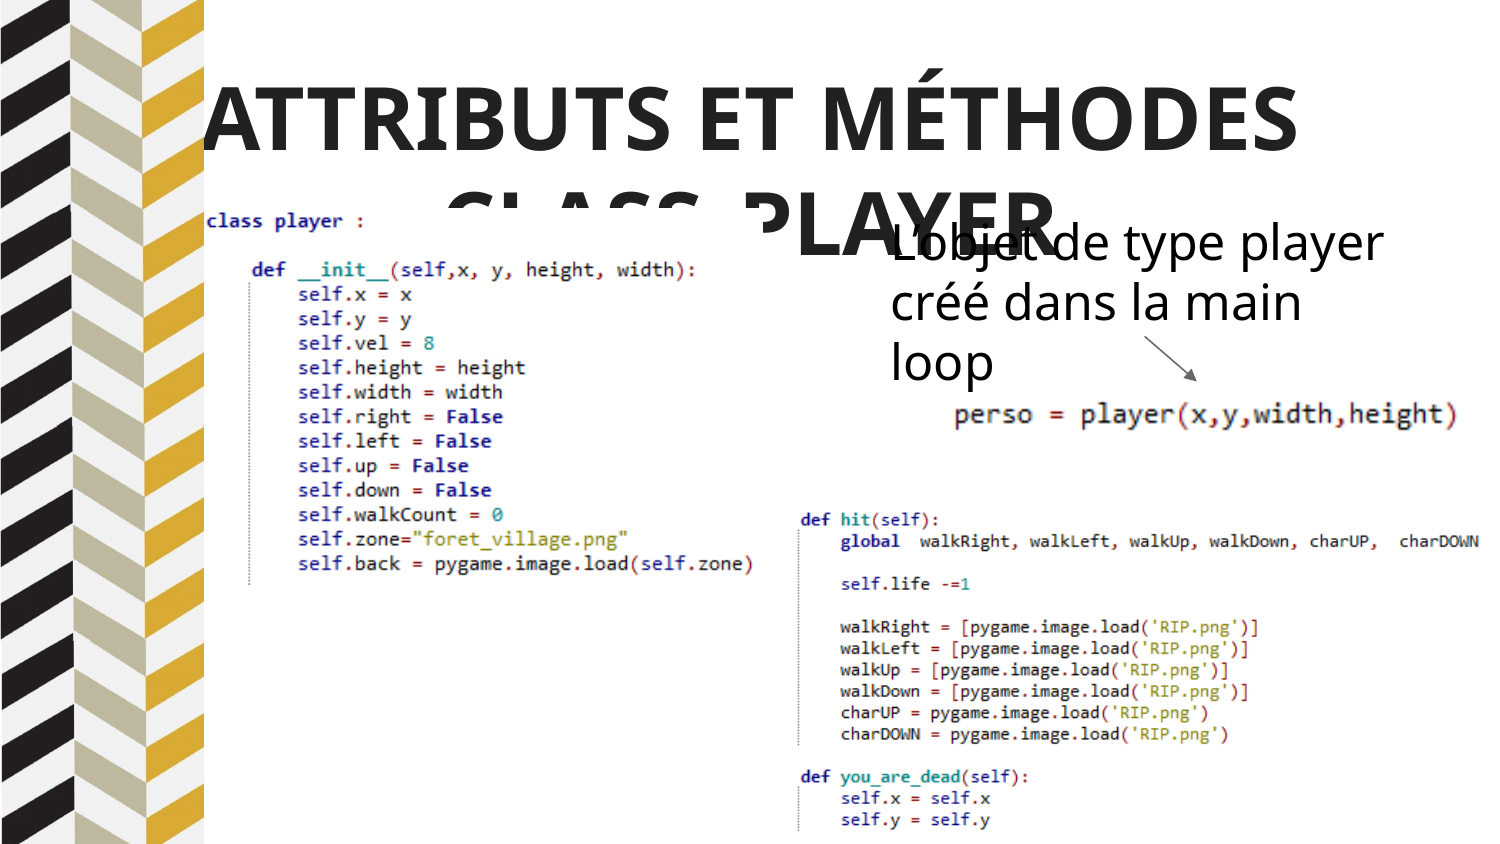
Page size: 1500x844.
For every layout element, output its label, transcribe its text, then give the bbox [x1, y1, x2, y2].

text_box L’objet de type player créé dans la main loop [875, 195, 1414, 337]
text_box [1144, 336, 1198, 382]
picture [950, 395, 1478, 442]
picture [788, 500, 1500, 844]
title ATTRIBUTS ET MÉTHODES CLASS_PLAYER [204, 48, 1449, 180]
picture [0, 0, 763, 843]
